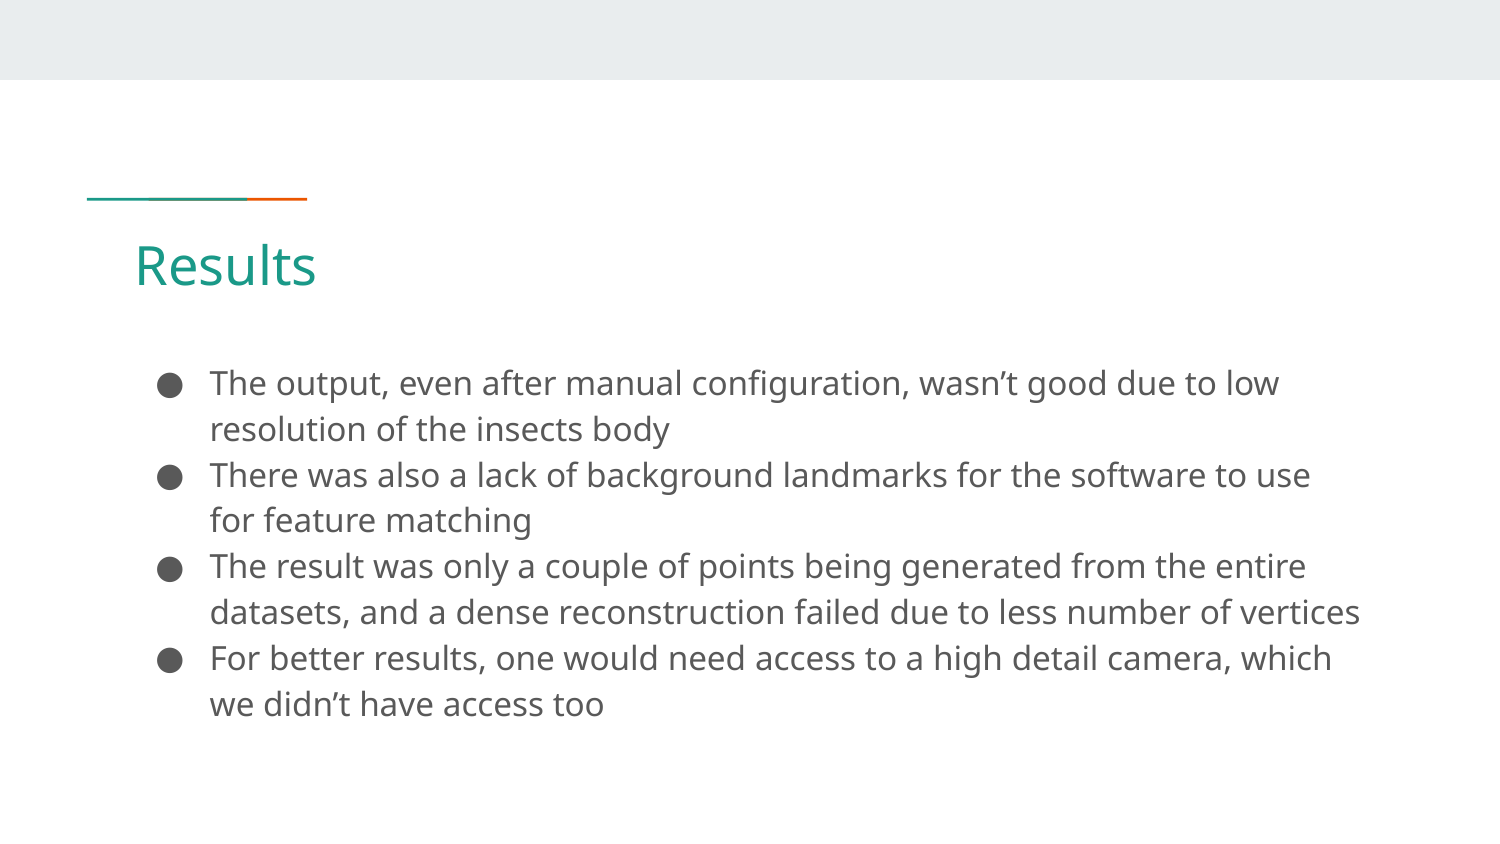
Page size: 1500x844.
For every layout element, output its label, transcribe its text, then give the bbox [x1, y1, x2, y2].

title Results [119, 216, 1381, 305]
list The output, even after manual configuration, wasn’t good due to low resolution of the insects body There was also a lack of background landmarks for the software to use for feature matching The result was only a couple of points being generated from the entire datasets, and a dense reconstruction failed due to less number of vertices For better results, one would need access to a high detail camera, which we didn’t have access too [119, 341, 1381, 712]
